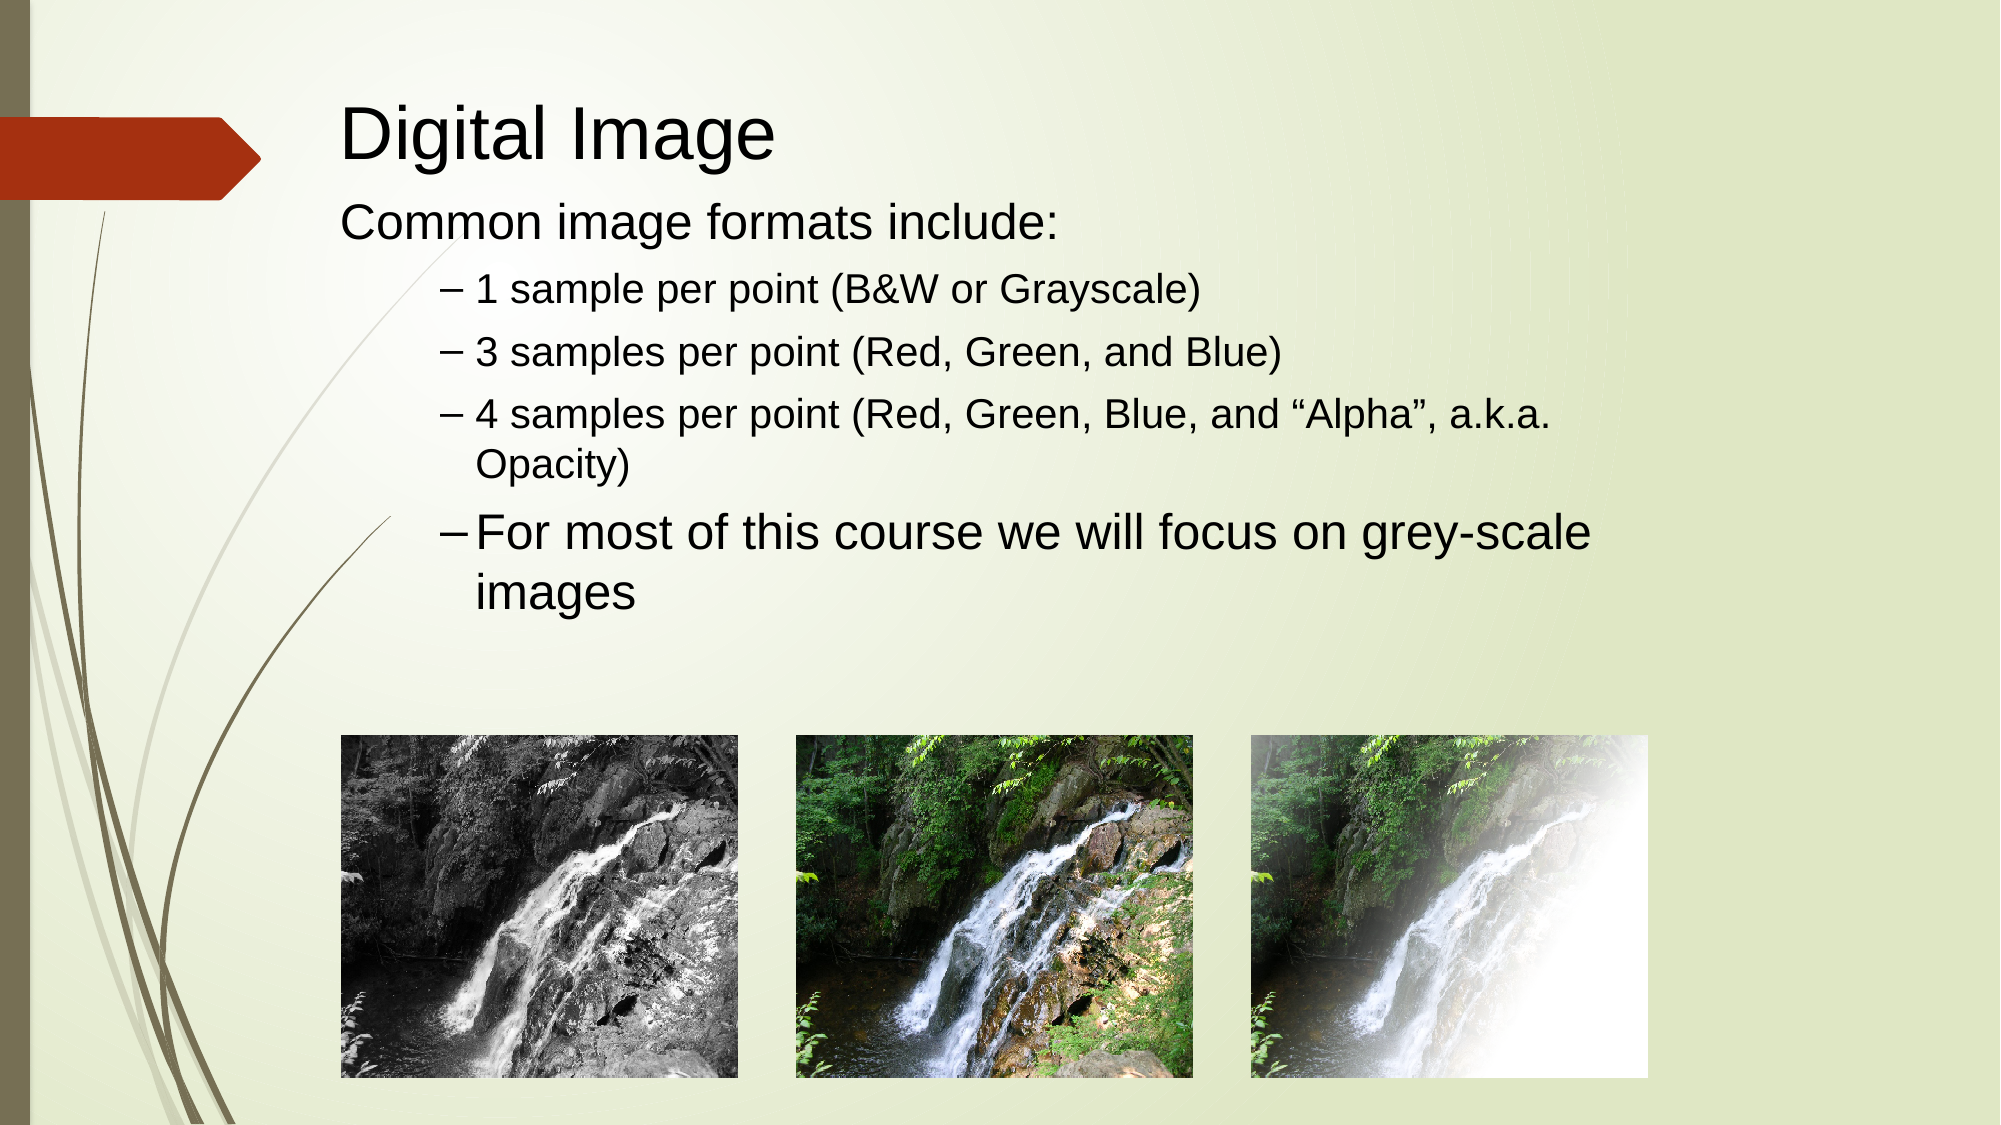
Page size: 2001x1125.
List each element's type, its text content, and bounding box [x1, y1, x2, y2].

text_box Digital Image Common image formats include: 1 sample per point (B&W or Grayscale) 3 samples per point (Red, Green, and Blue) 4 samples per point (Red, Green, Blue, and “Alpha”, a.k.a. Opacity) For most of this course we will focus on grey-scale images [324, 77, 1675, 640]
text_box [341, 735, 1648, 1079]
